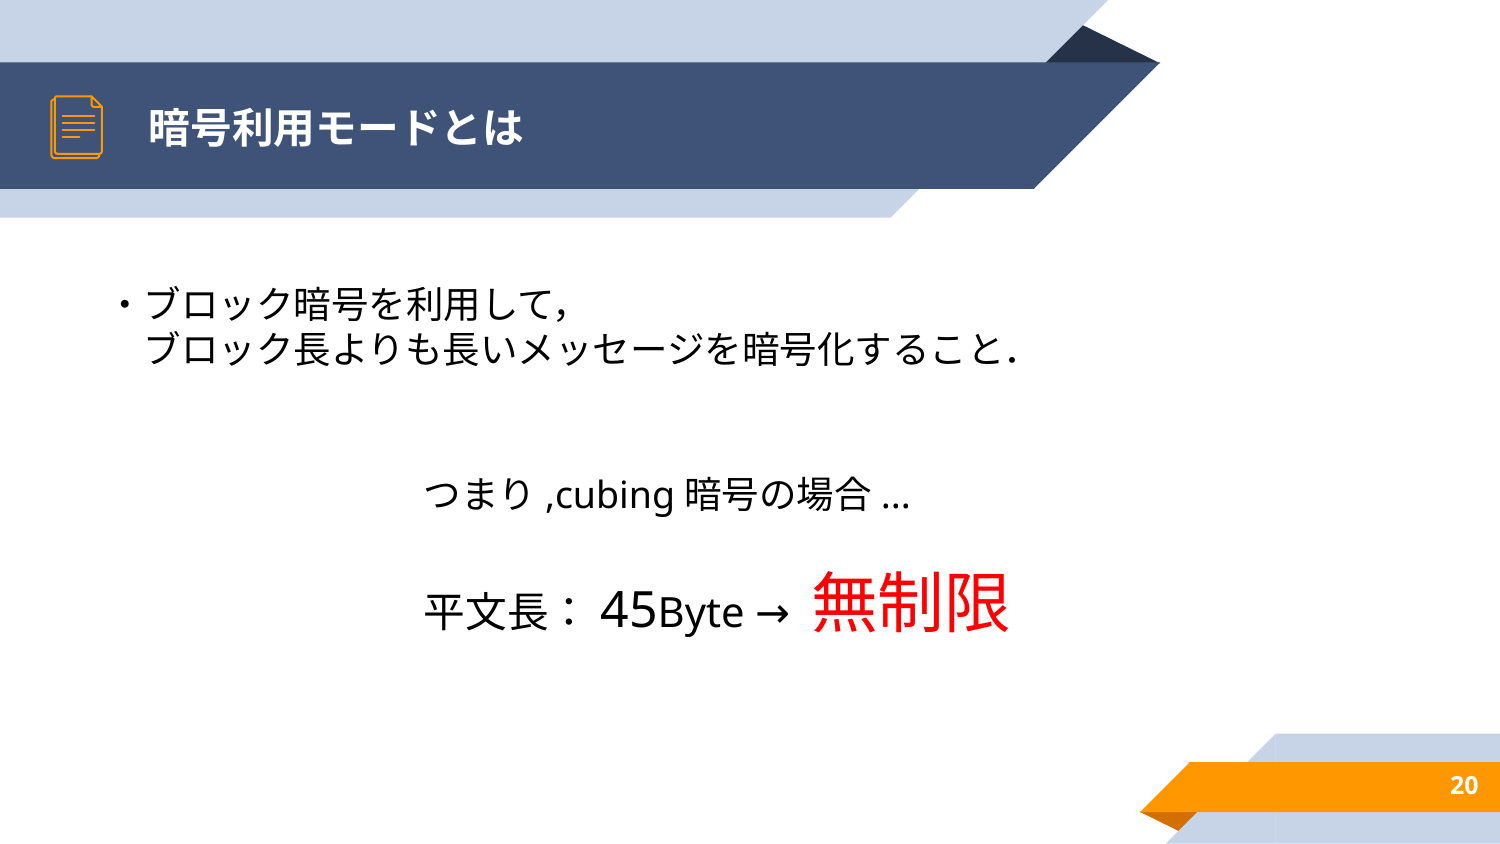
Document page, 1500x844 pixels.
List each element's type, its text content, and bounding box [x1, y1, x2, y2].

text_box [50, 96, 103, 159]
title 暗号利用モードとは [133, 64, 997, 190]
slide_number 20 [1249, 760, 1494, 813]
text_box つまり,cubing暗号の場合... 平文長：45Byte → 無制限 [408, 463, 1092, 649]
text_box ・ブロック暗号を利用して， ブロック長よりも長いメッセージを暗号化すること． [91, 274, 1138, 379]
